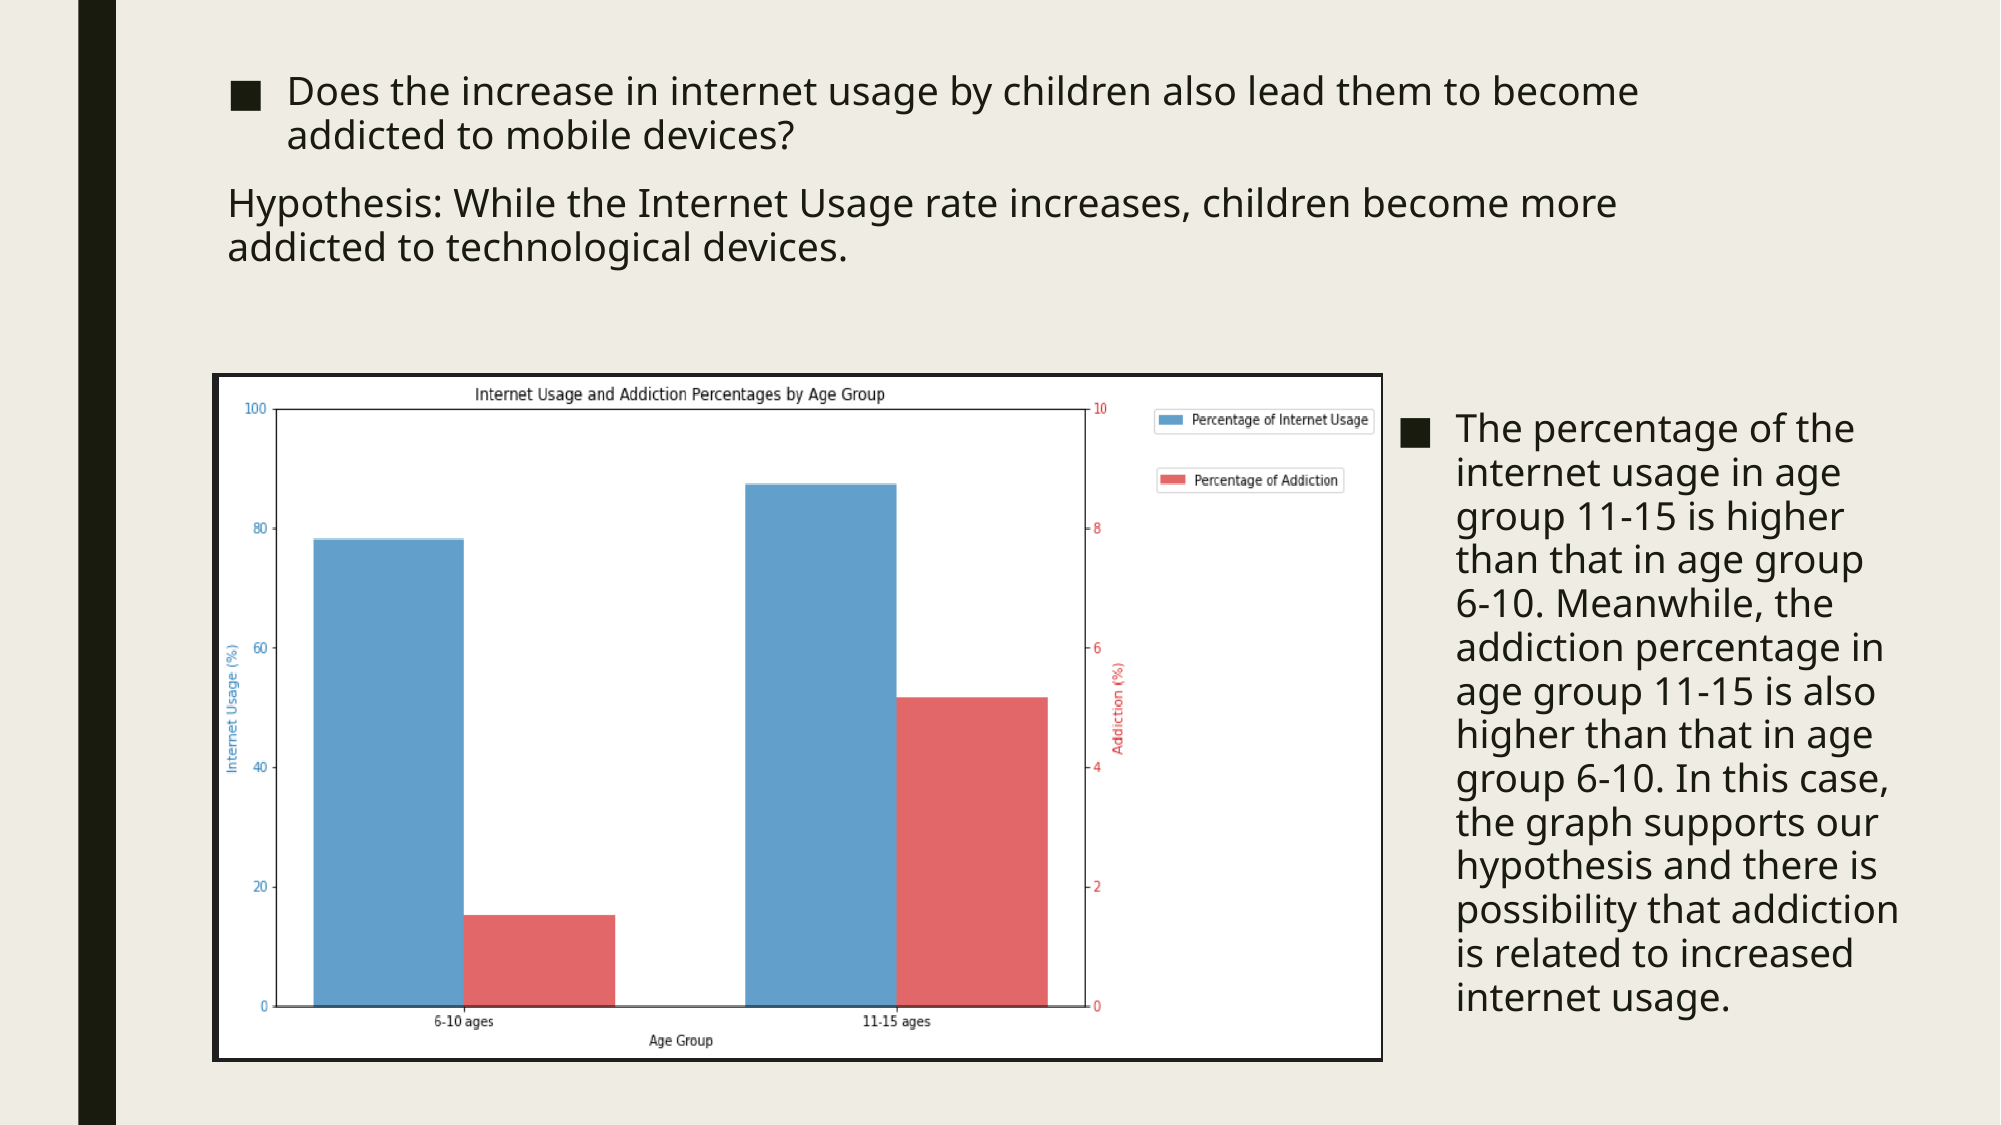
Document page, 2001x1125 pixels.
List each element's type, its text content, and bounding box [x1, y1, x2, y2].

text_box The percentage of the internet usage in age group 11-15 is higher than that in age group 6-10. Meanwhile, the addiction percentage in age group 11-15 is also higher than that in age group 6-10. In this case, the graph supports our hypothesis and there is possibility that addiction is related to increased internet usage. [1383, 400, 1923, 1048]
list Does the increase in internet usage by children also lead them to become addicted to mobile devices? Hypothesis: While the Internet Usage rate increases, children become more addicted to technological devices. [212, 62, 1788, 279]
picture [212, 373, 1383, 1063]
